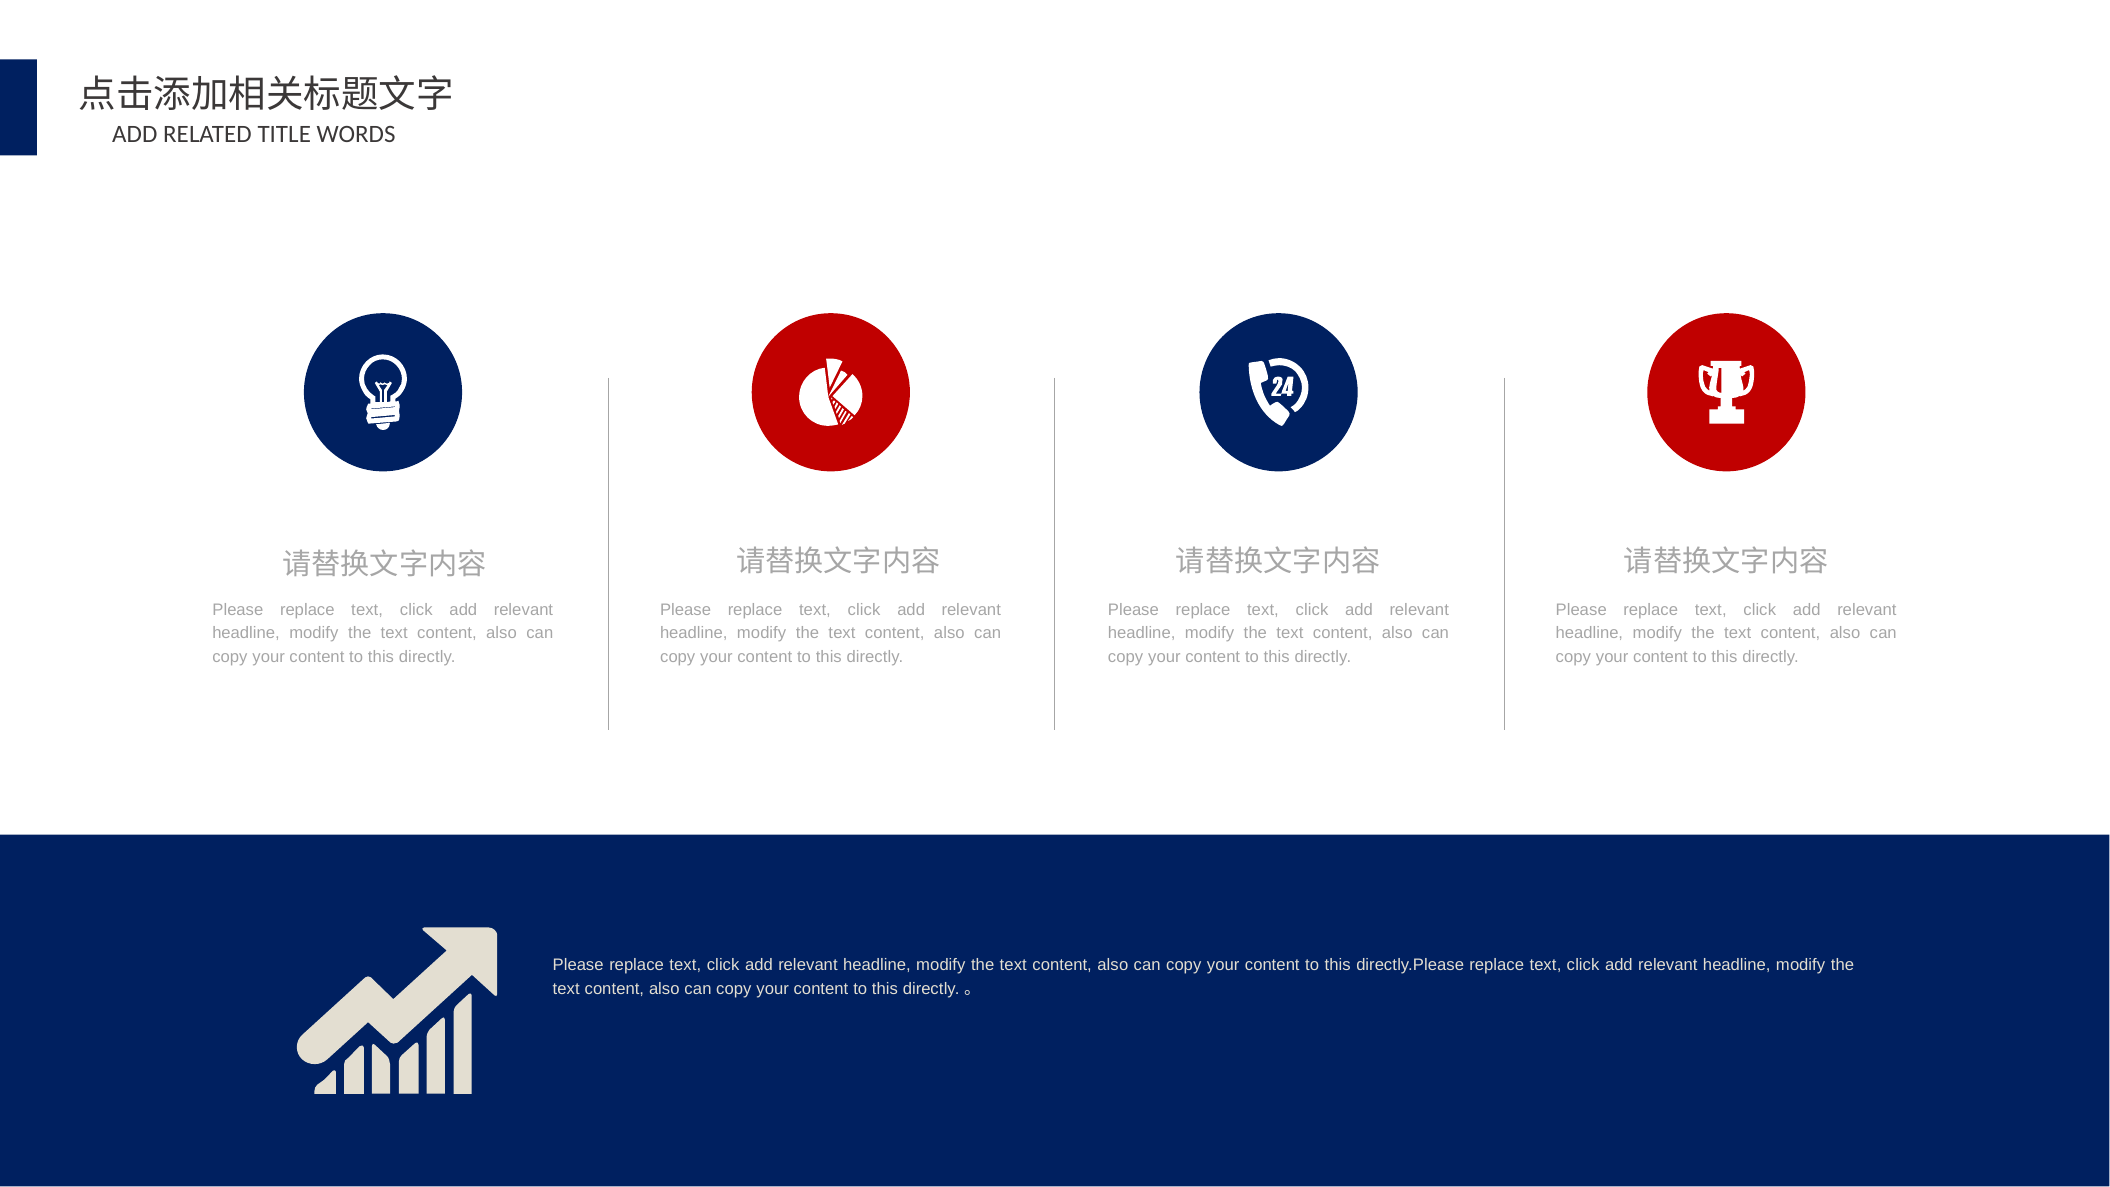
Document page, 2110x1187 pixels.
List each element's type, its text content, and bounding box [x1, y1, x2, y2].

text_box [1647, 313, 1806, 472]
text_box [303, 313, 463, 472]
text_box Please replace text, click add relevant headline, modify the text content, also can copy your content to this directly.Please replace text, click add relevant headline, modify the text content, also can copy your content to this directly.。 [537, 942, 1872, 1005]
text_box ADD RELATED TITLE WORDS [96, 109, 413, 156]
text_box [1540, 527, 1912, 673]
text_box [1093, 527, 1465, 673]
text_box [197, 530, 569, 673]
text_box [295, 927, 498, 1094]
text_box 点击添加相关标题文字 [62, 61, 470, 123]
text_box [751, 313, 910, 472]
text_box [1199, 313, 1358, 472]
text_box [645, 527, 1017, 673]
text_box [0, 834, 2110, 1187]
